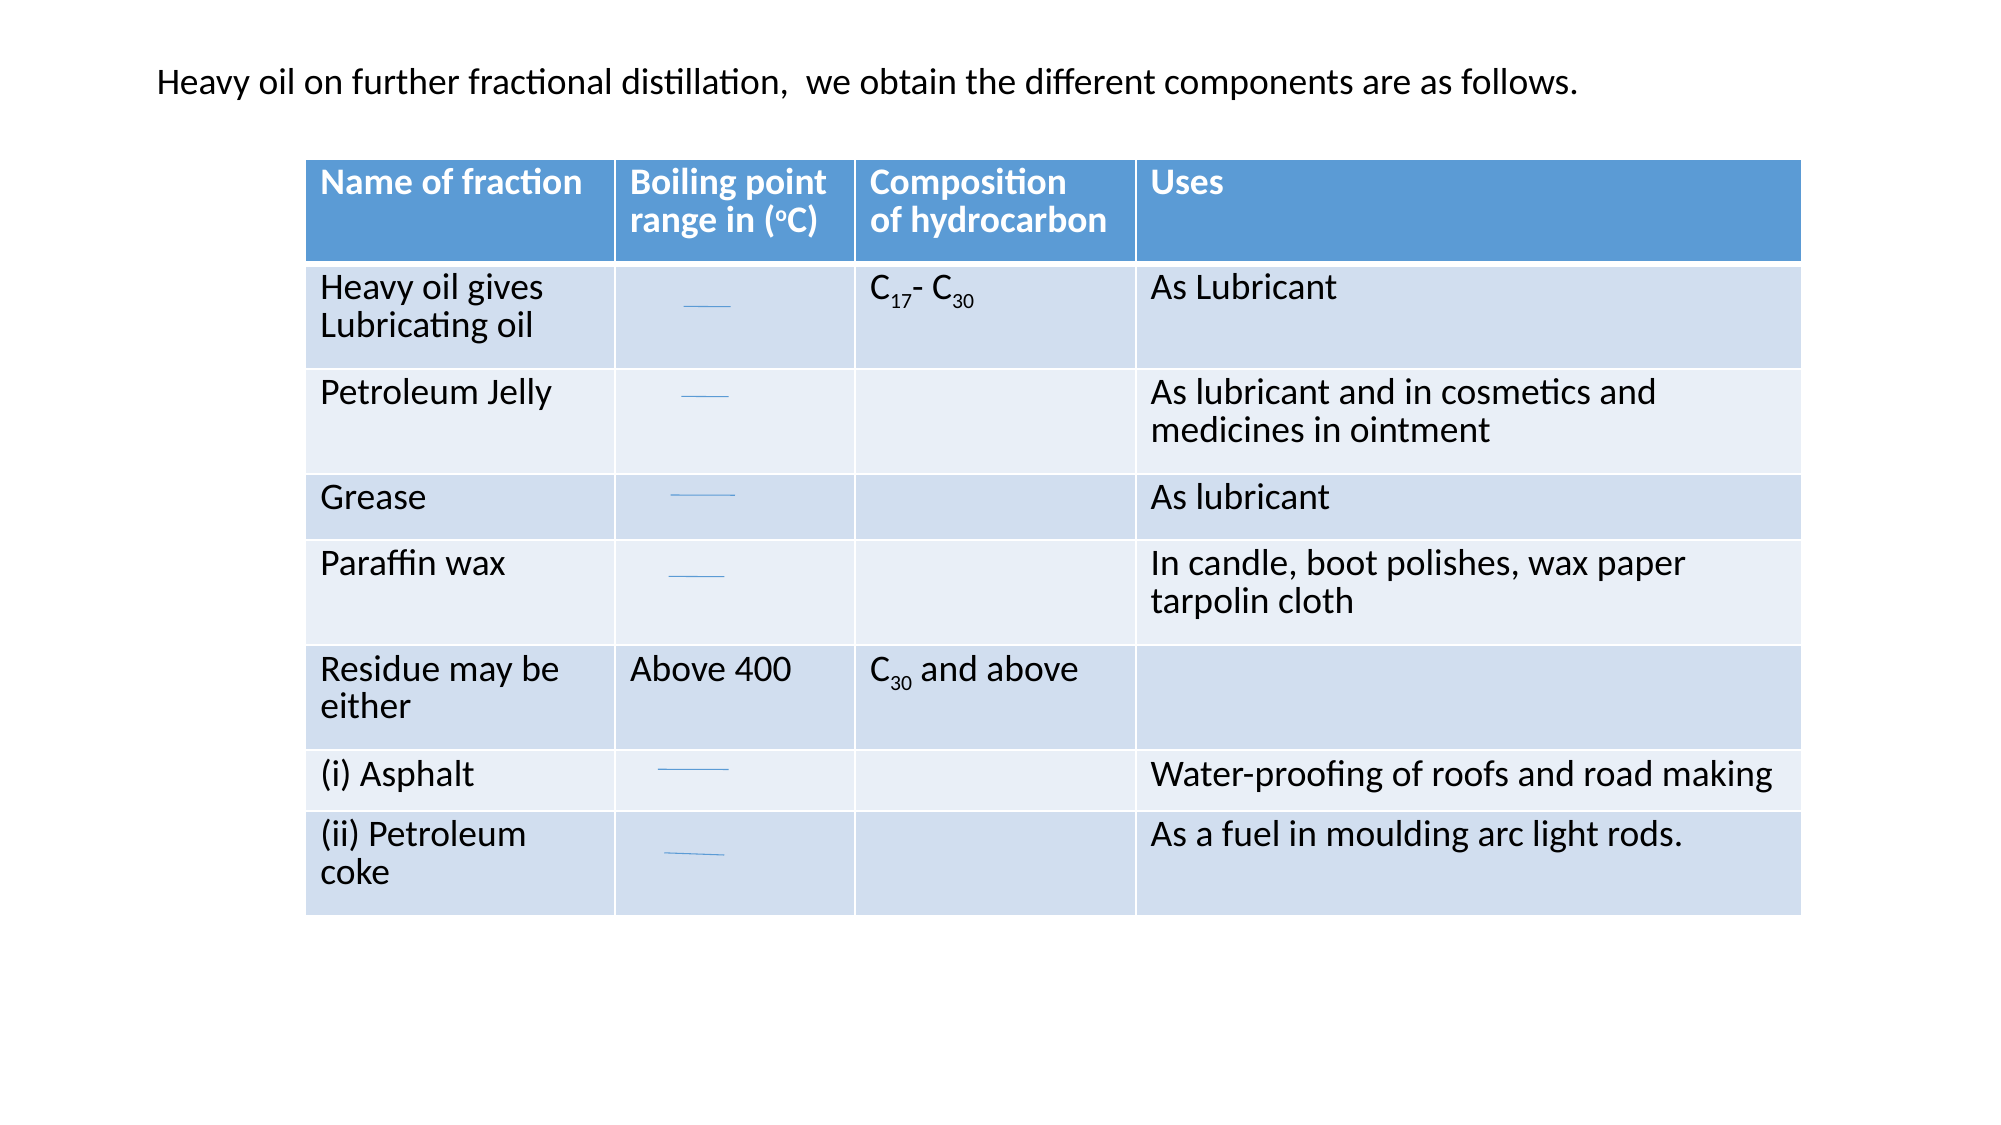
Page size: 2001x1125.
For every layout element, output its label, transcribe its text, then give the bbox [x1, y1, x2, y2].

table_cell In candle, boot polishes, wax paper tarpolin cloth [1137, 541, 1801, 644]
table_cell [856, 541, 1135, 644]
table_cell Residue may be either [306, 646, 614, 749]
table_cell [856, 475, 1135, 539]
table_cell As Lubricant [1137, 267, 1801, 368]
table_cell [616, 751, 854, 810]
table_cell Grease [306, 475, 614, 539]
table_cell [1137, 646, 1801, 749]
table_header Composition of hydrocarbon [856, 160, 1135, 261]
table_cell C30 and above [856, 646, 1135, 749]
table_cell [616, 370, 854, 473]
table_cell [856, 751, 1135, 810]
table_cell [616, 541, 854, 644]
table_cell Water-proofing of roofs and road making [1137, 751, 1801, 810]
table_cell [616, 267, 854, 368]
table_header Boiling point range in (oC) [616, 160, 854, 261]
table_cell Above 400 [616, 646, 854, 749]
table_cell [616, 475, 854, 539]
table_cell Petroleum Jelly [306, 370, 614, 473]
text_box Heavy oil on further fractional distillation, we obtain the different components are as follows. [142, 49, 1596, 109]
table_cell (ii) Petroleum coke [306, 812, 614, 915]
table_header Uses [1137, 160, 1801, 261]
table_cell Paraffin wax [306, 541, 614, 644]
table_cell [856, 812, 1135, 915]
table_cell As lubricant and in cosmetics and medicines in ointment [1137, 370, 1801, 473]
table_cell Heavy oil gives Lubricating oil [306, 267, 614, 368]
table_cell [616, 812, 854, 915]
table_cell As a fuel in moulding arc light rods. [1137, 812, 1801, 915]
table_cell [856, 370, 1135, 473]
table_cell As lubricant [1137, 475, 1801, 539]
table_cell (i) Asphalt [306, 751, 614, 810]
table_header Name of fraction [306, 160, 614, 261]
table_cell C17- C30 [856, 267, 1135, 368]
